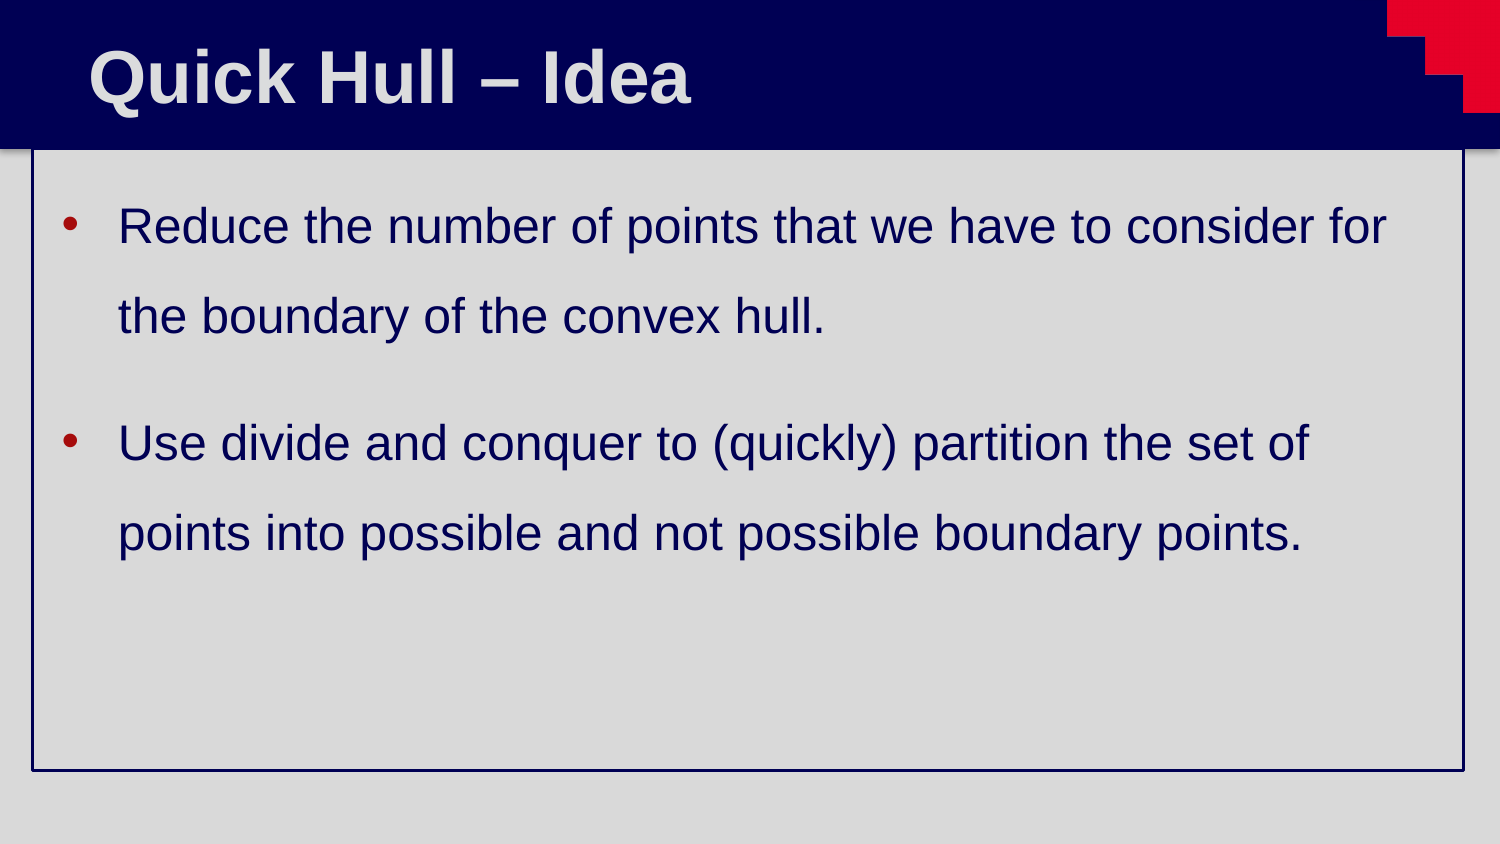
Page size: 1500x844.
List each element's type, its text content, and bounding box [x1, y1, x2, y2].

picture [1387, 0, 1500, 113]
title Quick Hull – Idea [0, 0, 1356, 150]
list Reduce the number of points that we have to consider for the boundary of the convex hull. Use divide and conquer to (quickly) partition the set of points into possible and not possible boundary points. [31, 146, 1465, 772]
